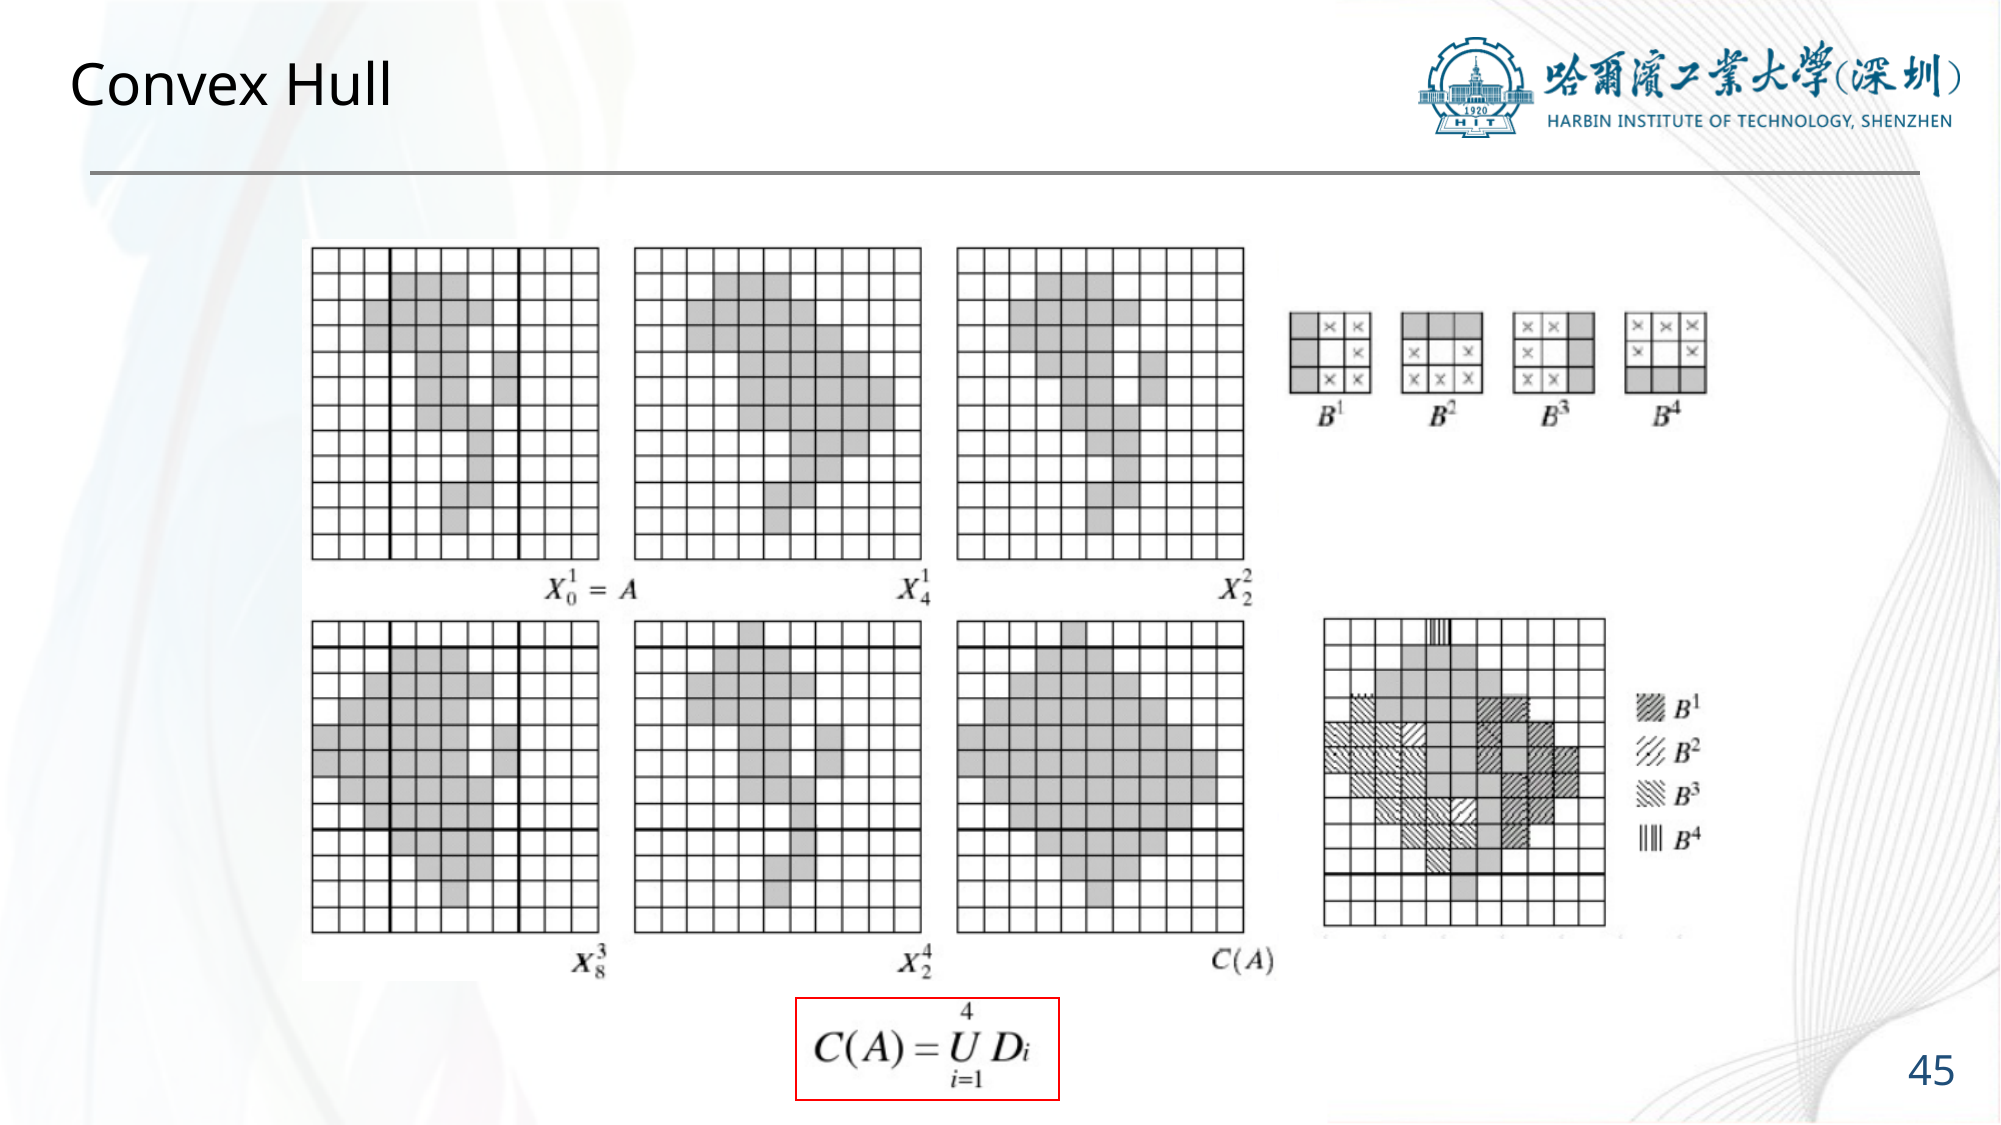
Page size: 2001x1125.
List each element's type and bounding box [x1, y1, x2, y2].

slide_number [1521, 1042, 1972, 1103]
picture [0, 0, 2001, 1125]
title [54, 0, 1385, 174]
